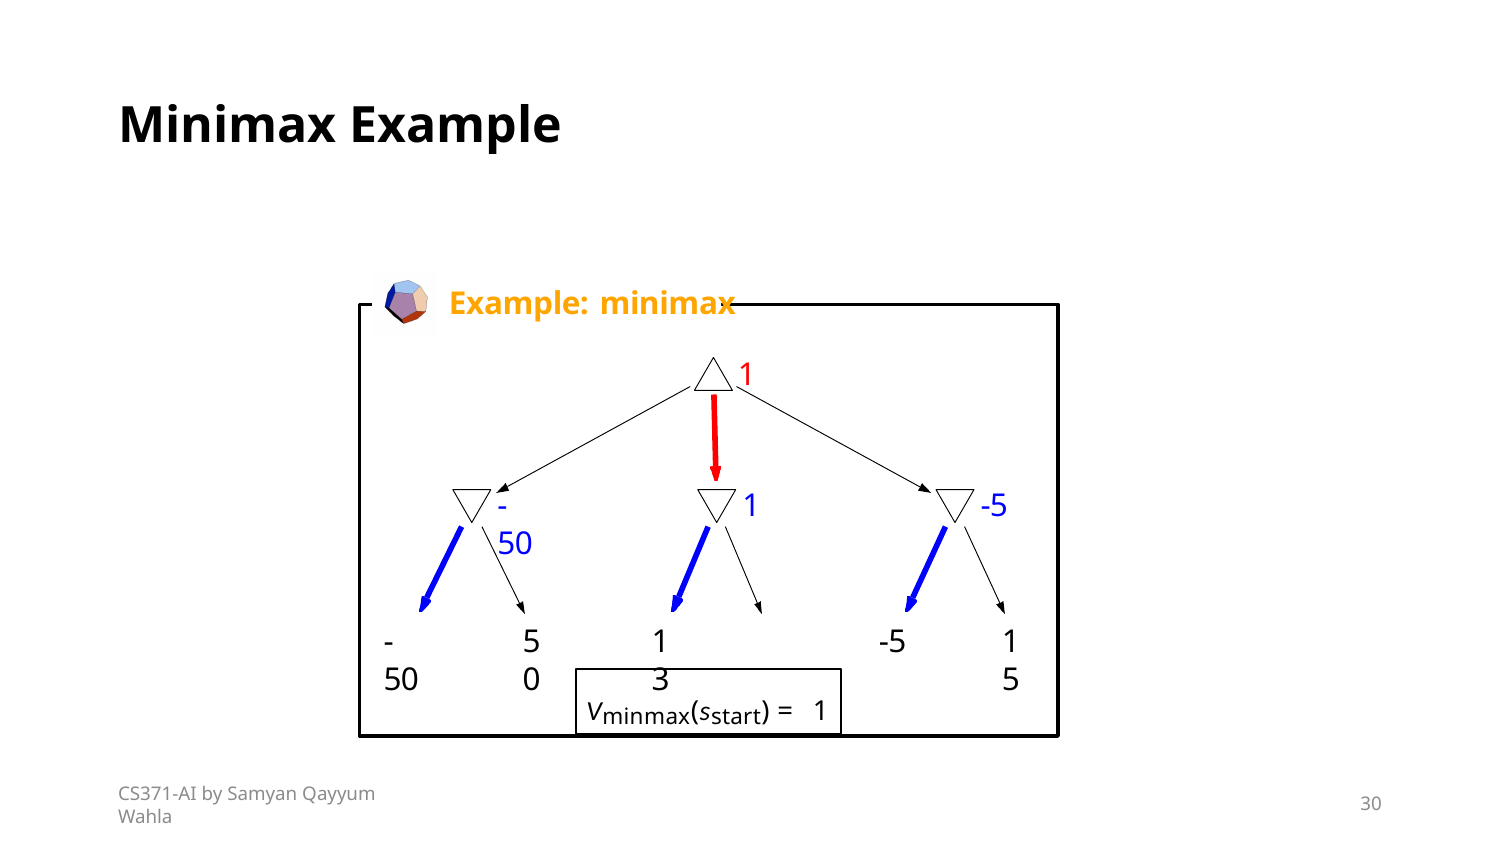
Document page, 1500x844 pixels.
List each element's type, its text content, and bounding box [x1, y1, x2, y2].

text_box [905, 489, 1005, 614]
slide_number 30 [1059, 782, 1397, 827]
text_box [671, 493, 763, 614]
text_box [419, 524, 525, 614]
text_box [358, 272, 1060, 738]
slide_number CS371-AI by Samyan Qayyum Wahla [103, 782, 441, 827]
title Minimax Example [103, 44, 1397, 208]
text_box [496, 386, 931, 493]
